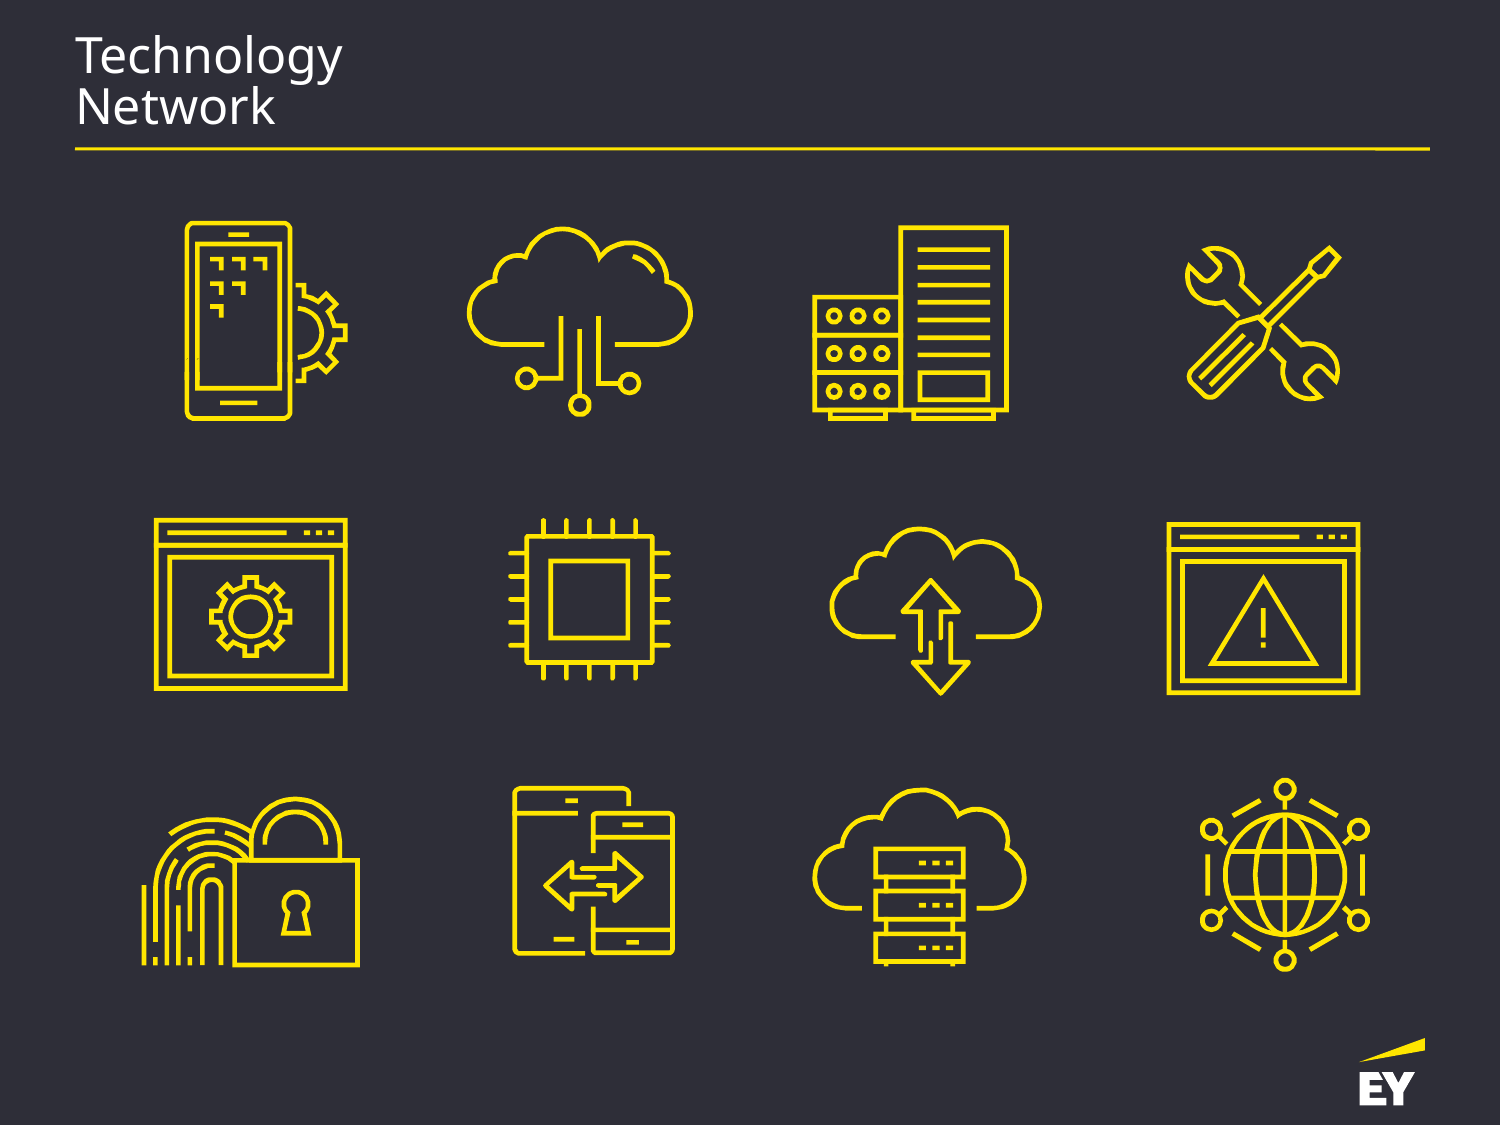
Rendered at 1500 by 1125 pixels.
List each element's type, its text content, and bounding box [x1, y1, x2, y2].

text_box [829, 526, 1043, 696]
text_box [153, 517, 348, 692]
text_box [184, 220, 348, 422]
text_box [508, 517, 672, 681]
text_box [1199, 777, 1371, 972]
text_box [1166, 521, 1361, 696]
title Technology Network [75, 33, 1425, 131]
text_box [812, 225, 1010, 422]
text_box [1184, 244, 1343, 402]
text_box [512, 785, 676, 956]
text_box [141, 796, 361, 968]
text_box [466, 226, 694, 417]
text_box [812, 787, 1027, 967]
